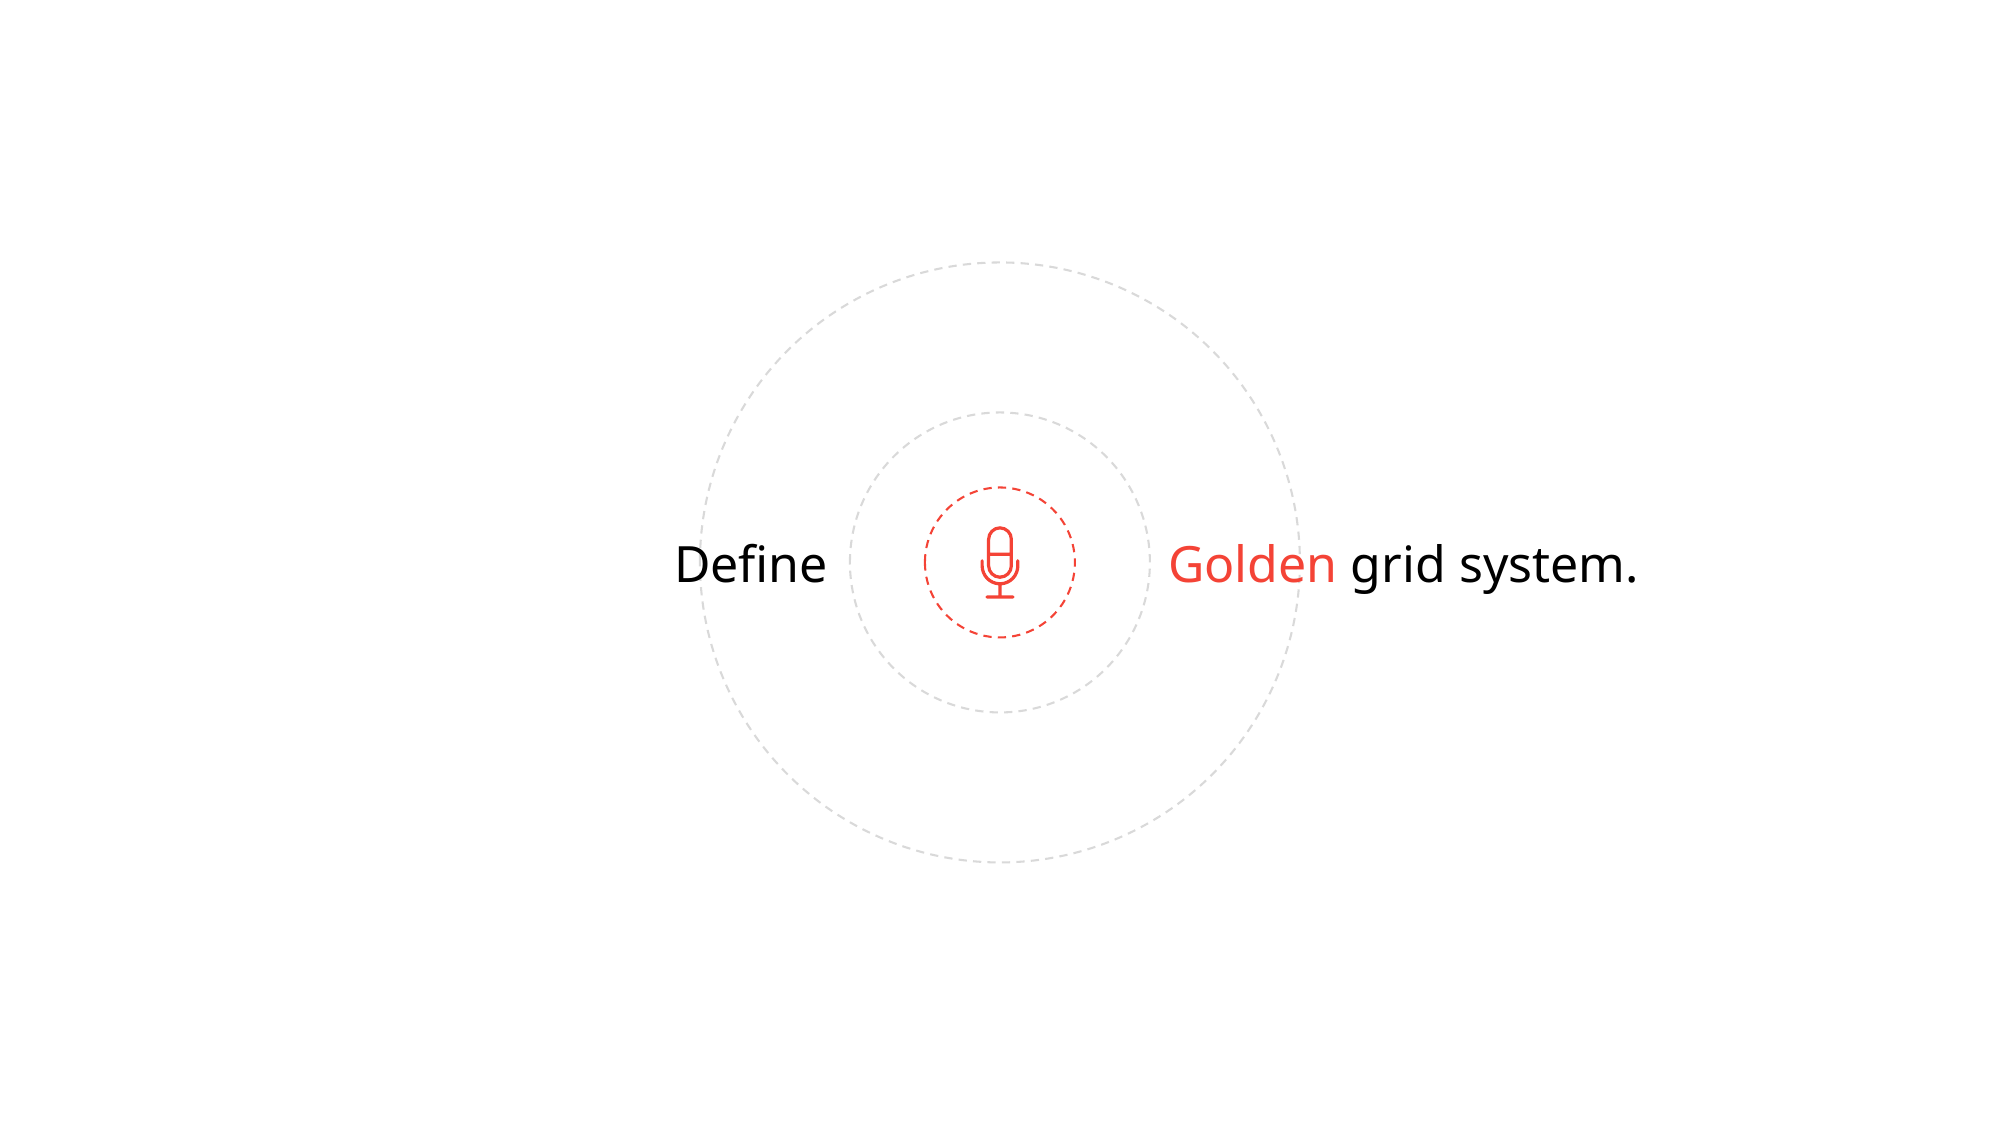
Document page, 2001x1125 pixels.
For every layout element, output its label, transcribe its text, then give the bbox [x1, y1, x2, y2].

text_box [980, 559, 1020, 599]
text_box [701, 261, 1299, 864]
text_box Define [104, 524, 843, 600]
text_box [986, 526, 1013, 579]
text_box Golden grid system. [1153, 524, 1892, 600]
text_box [848, 411, 1151, 714]
